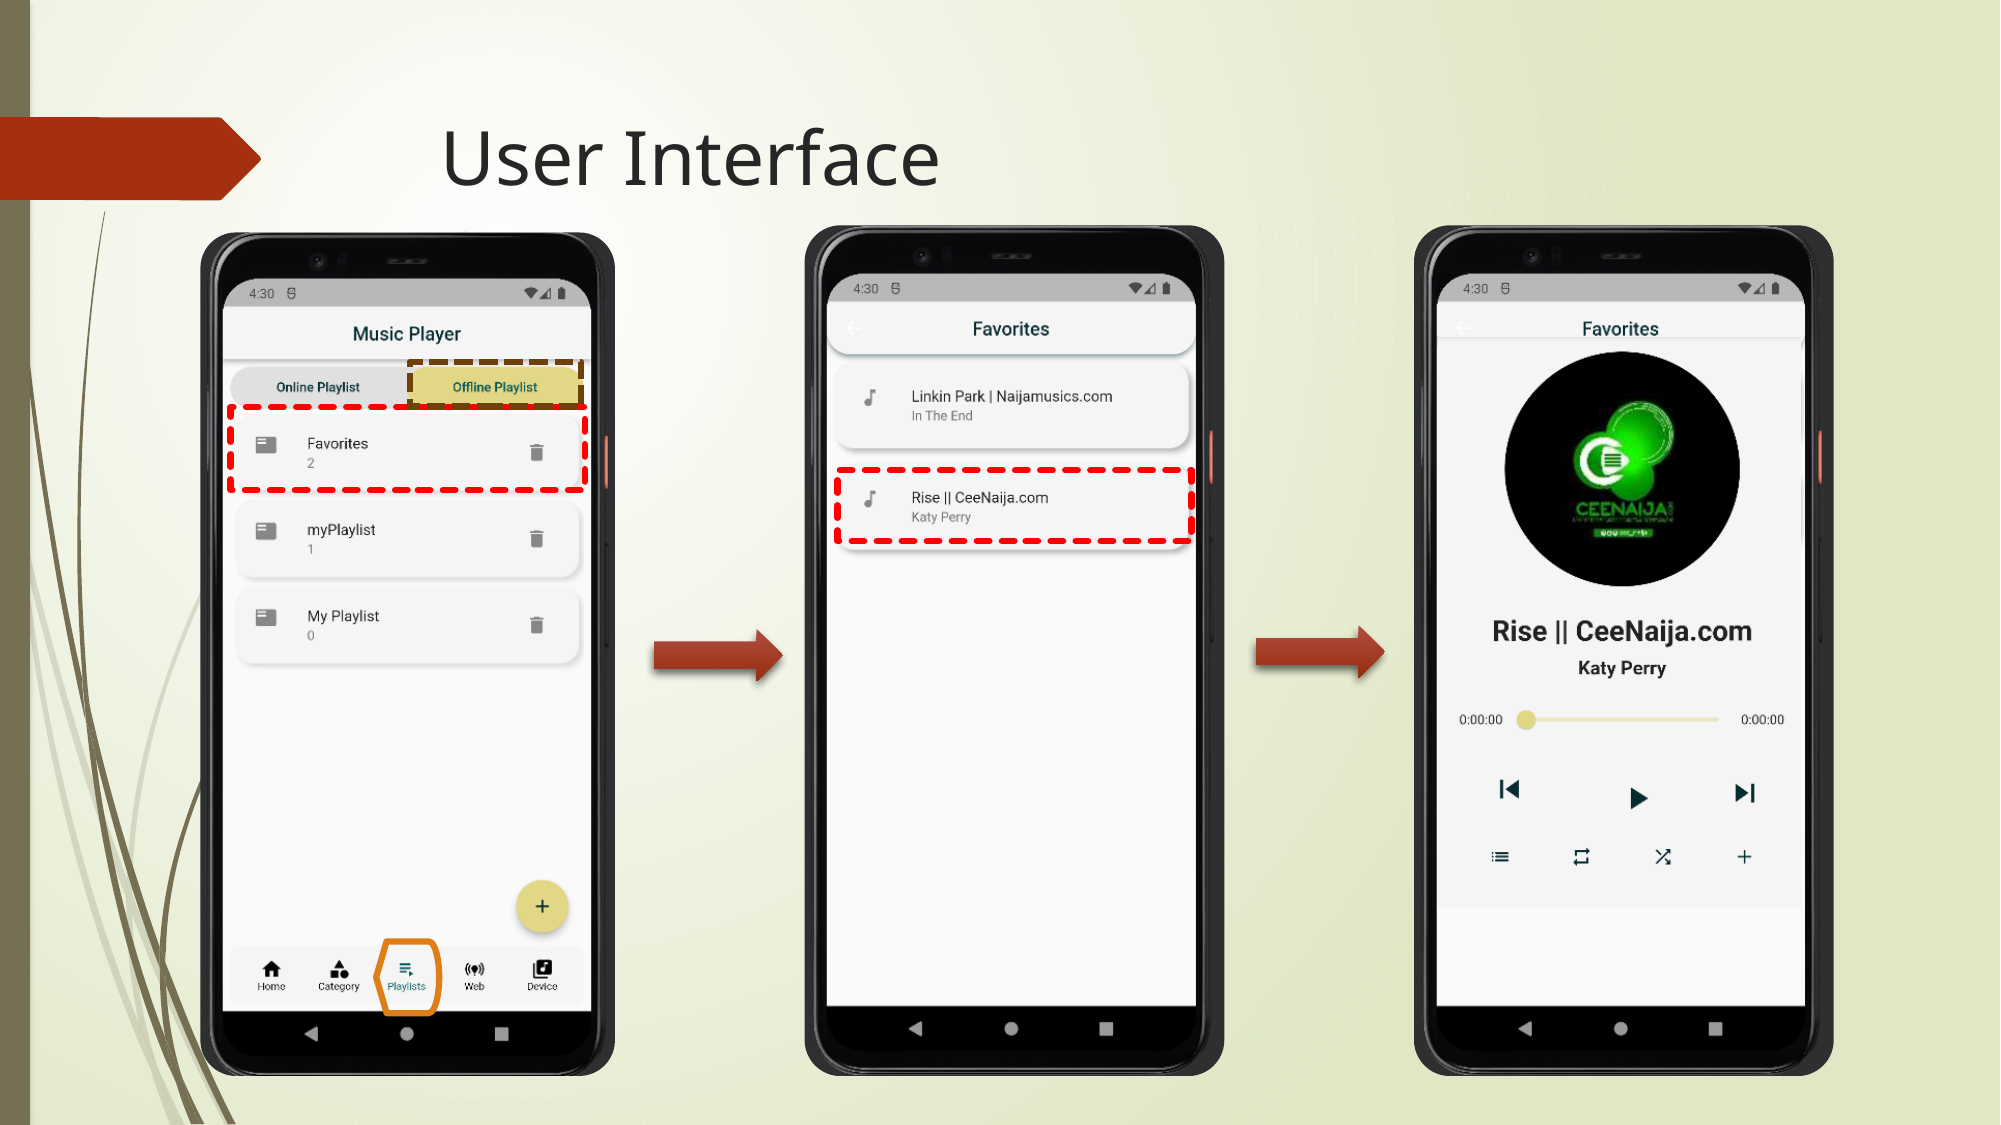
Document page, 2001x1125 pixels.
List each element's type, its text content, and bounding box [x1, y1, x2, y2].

picture [200, 232, 616, 1077]
picture [1413, 225, 1834, 1077]
text_box [1255, 625, 1385, 678]
text_box [653, 628, 783, 682]
title User Interface [425, 102, 1888, 313]
picture [804, 225, 1225, 1077]
